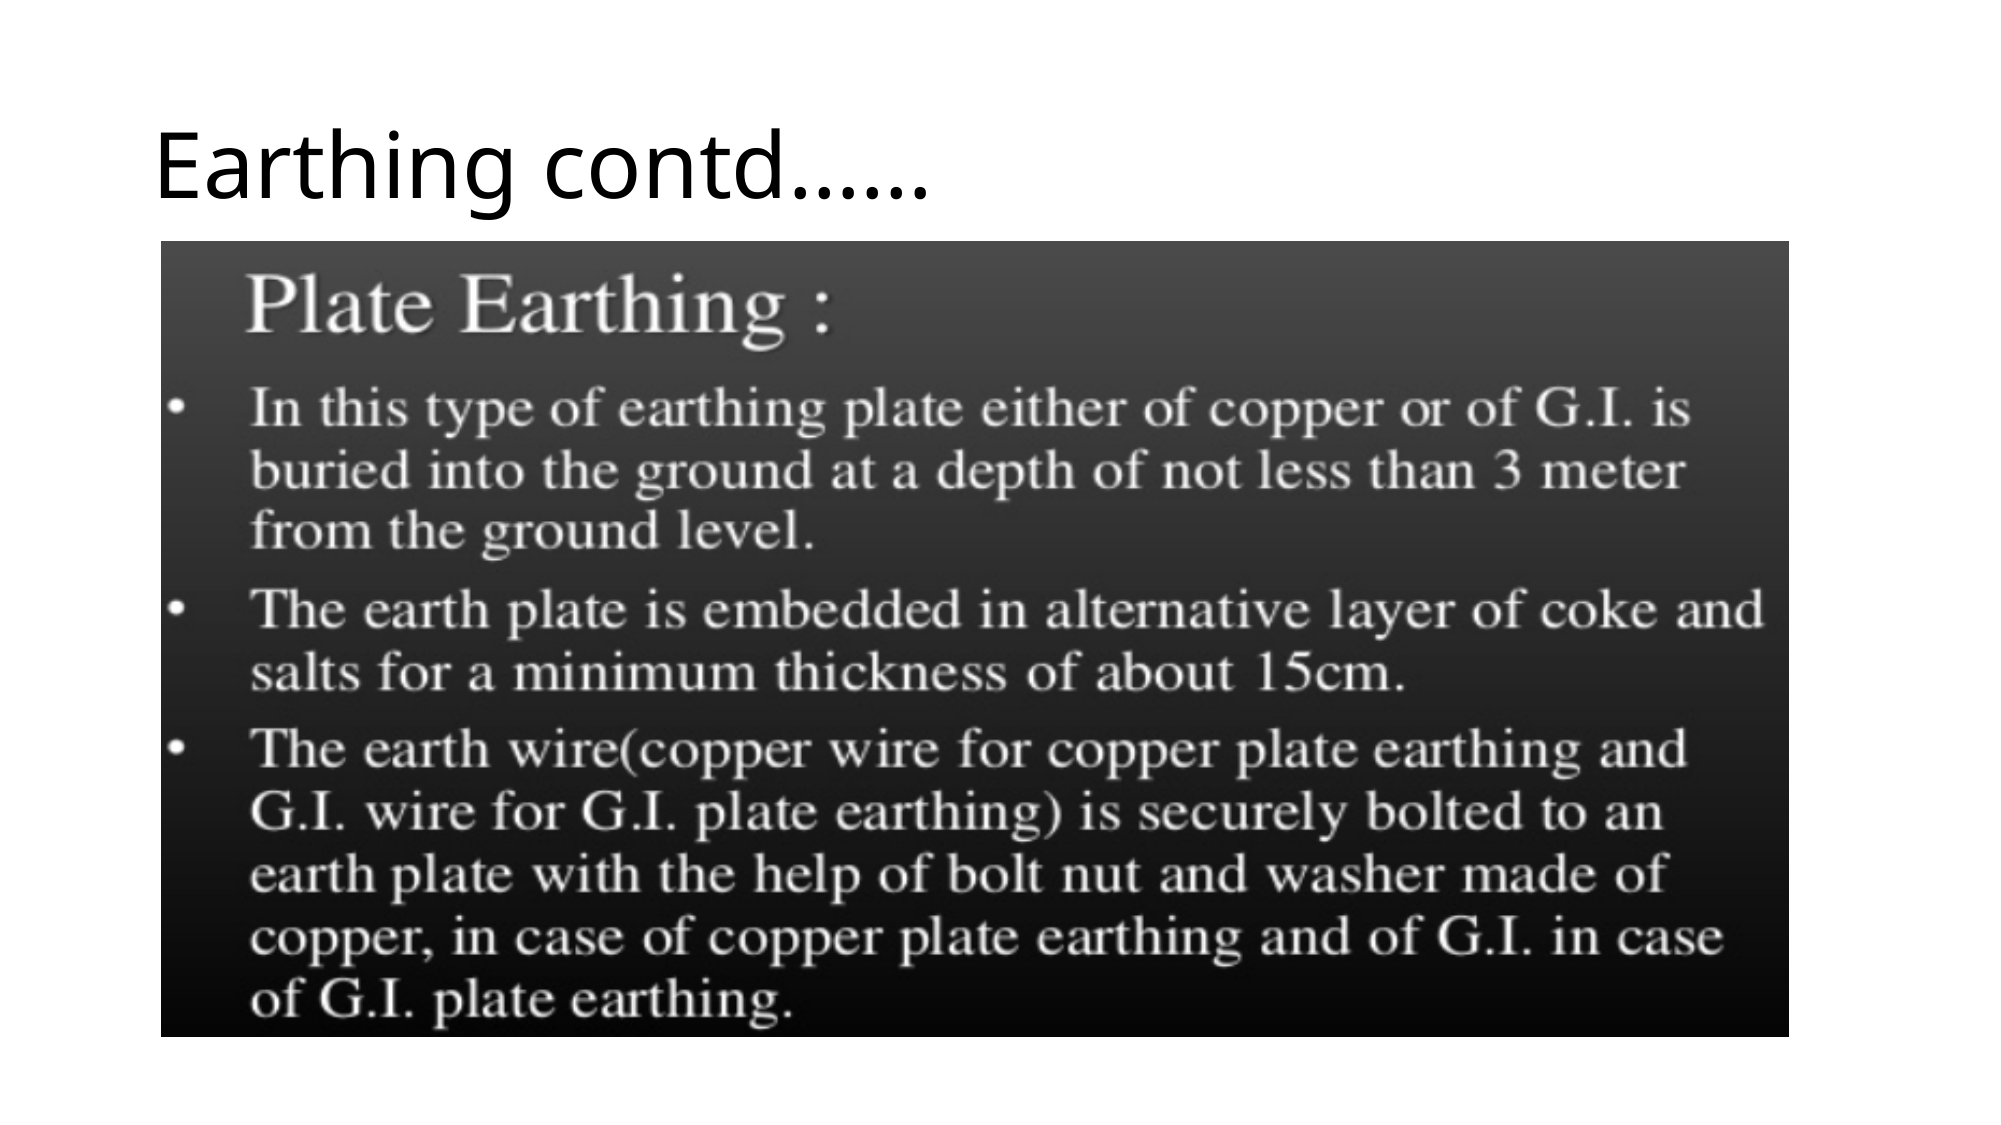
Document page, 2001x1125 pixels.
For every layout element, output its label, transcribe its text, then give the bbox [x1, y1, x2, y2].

title Earthing contd…… [137, 59, 1863, 278]
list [161, 241, 1789, 1037]
